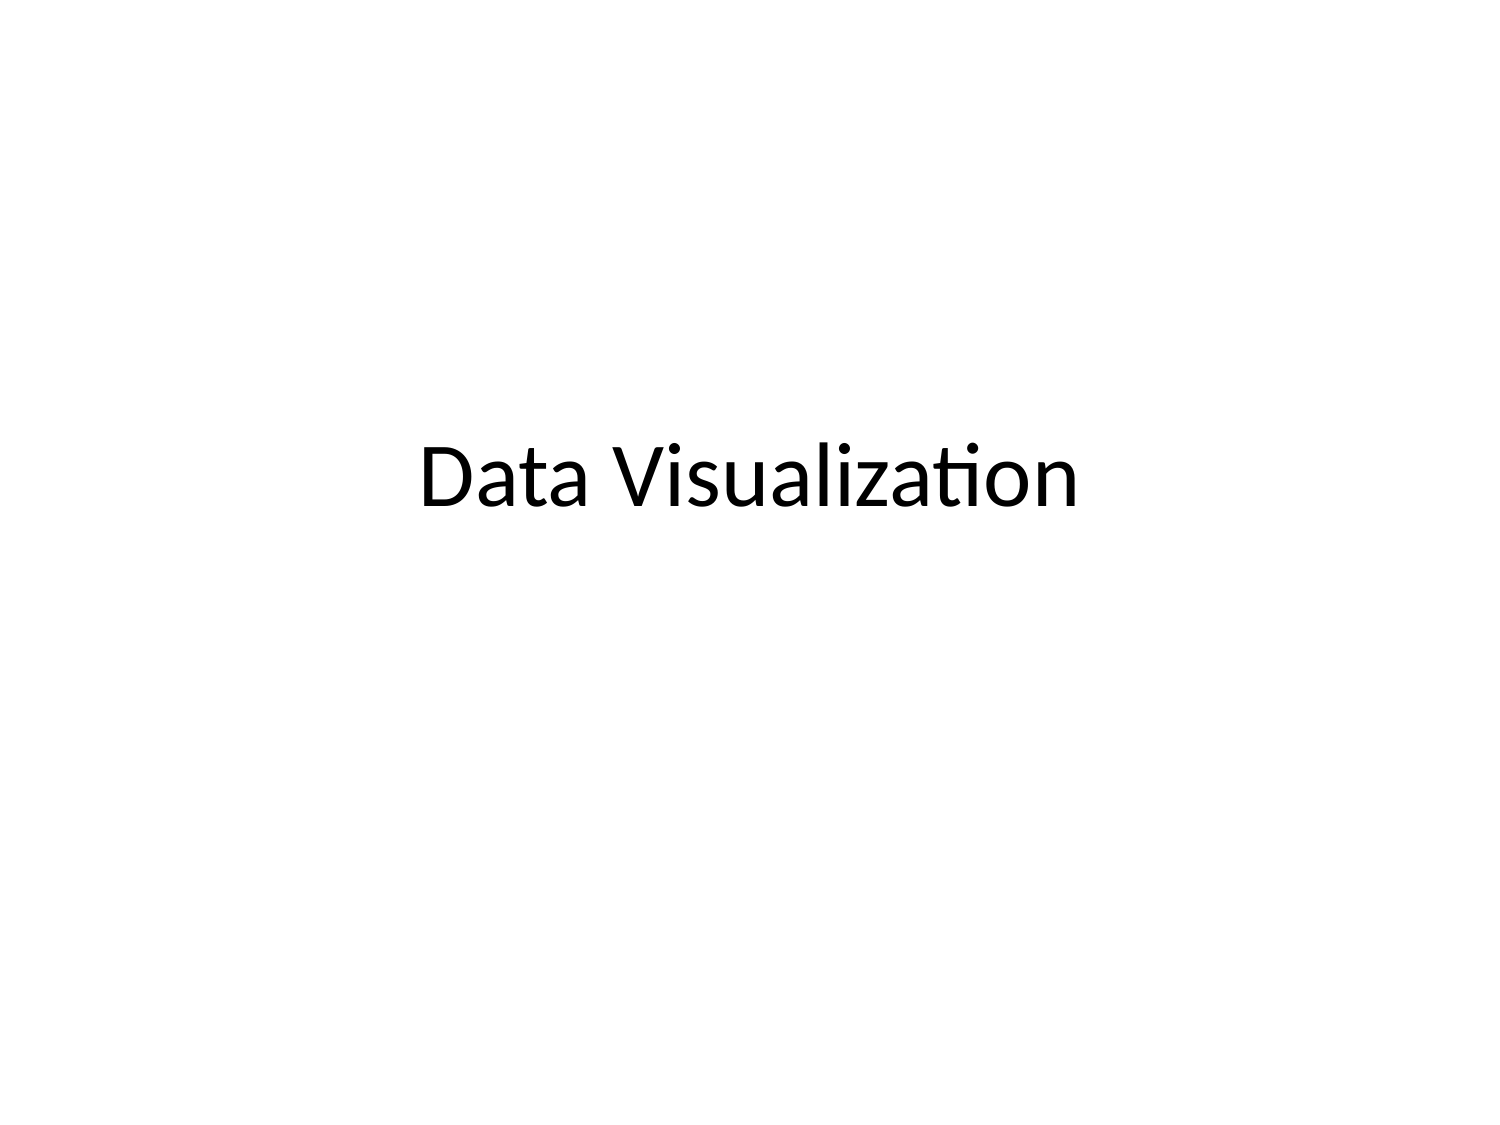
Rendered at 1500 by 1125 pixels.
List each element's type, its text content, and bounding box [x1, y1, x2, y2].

title Data Visualization [112, 349, 1388, 591]
